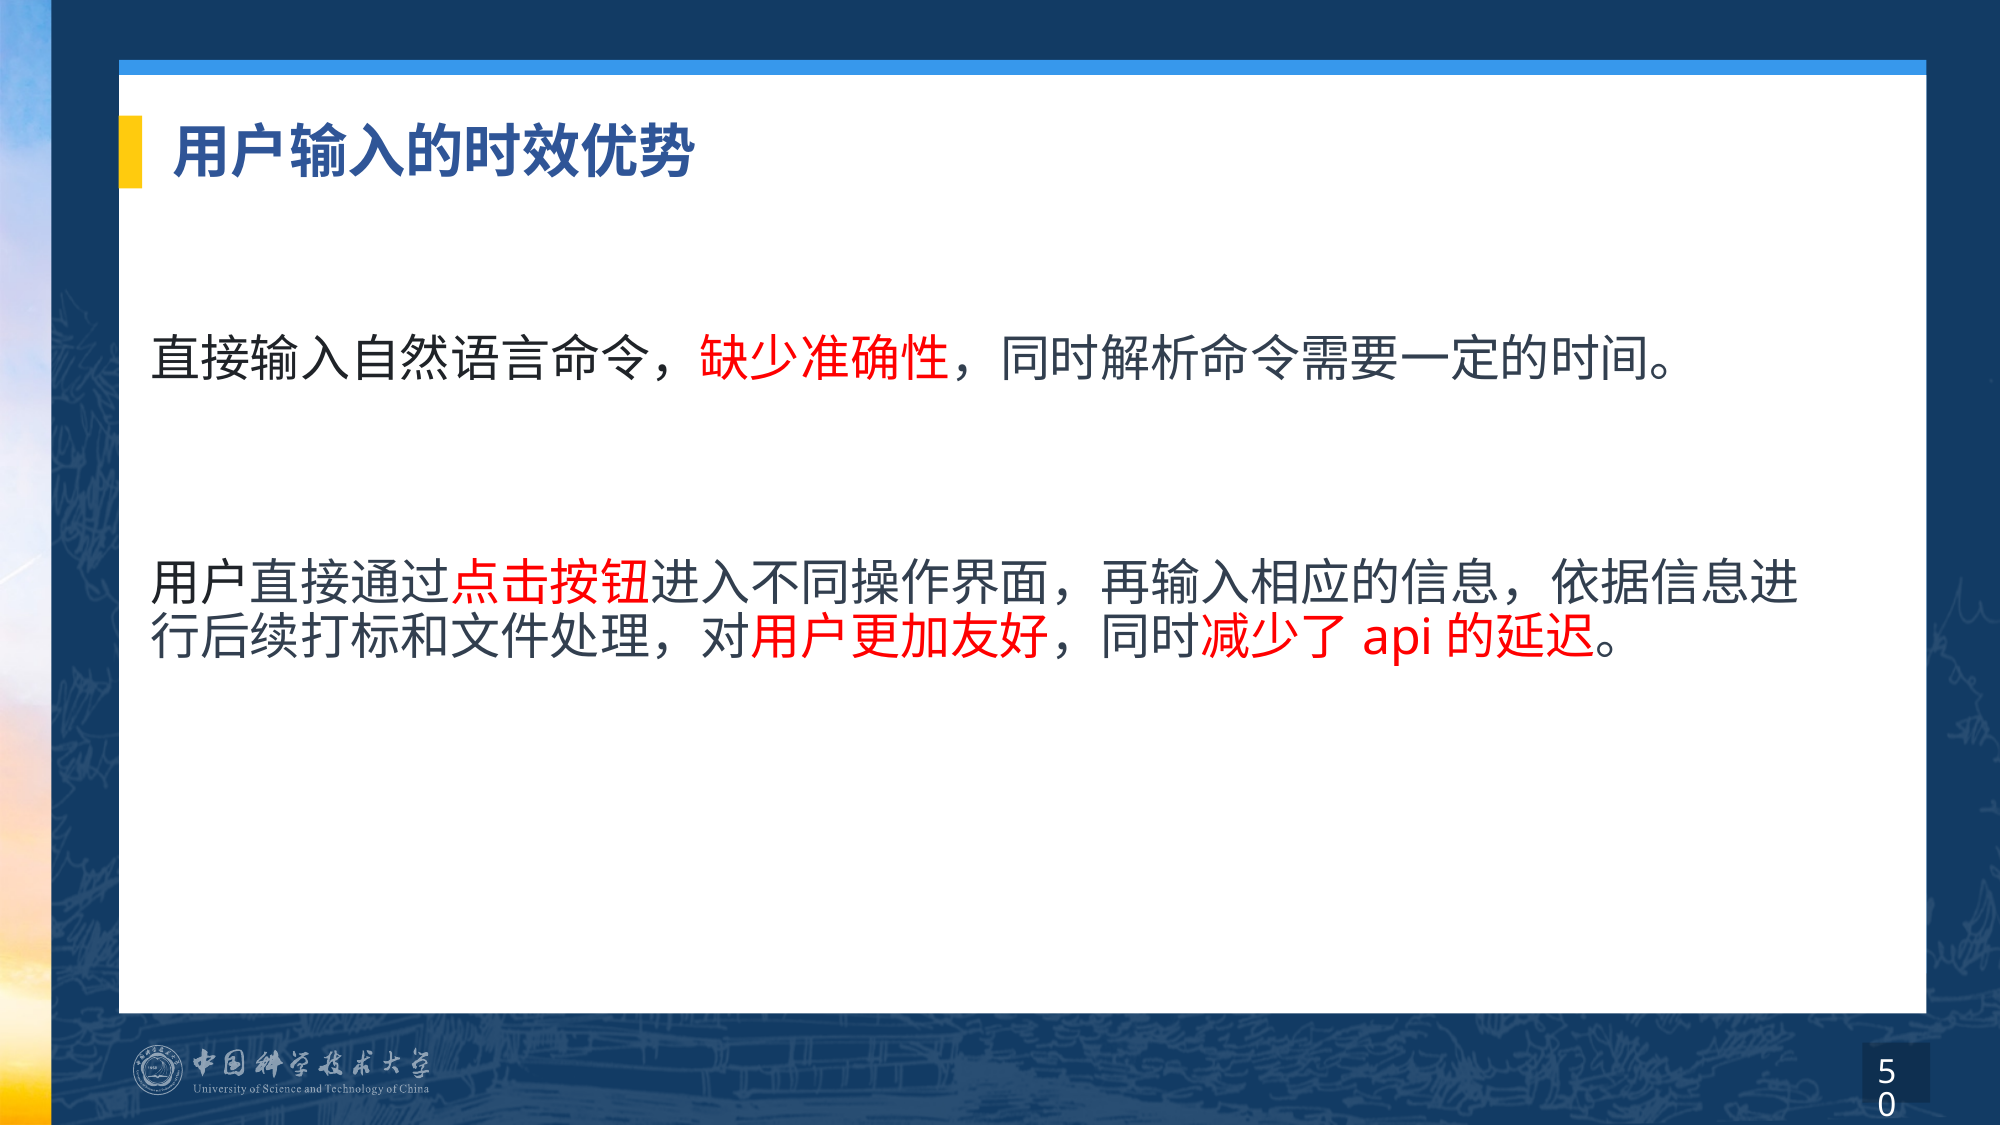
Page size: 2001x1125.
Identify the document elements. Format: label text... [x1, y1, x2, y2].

slide_number 50 [1862, 1042, 1931, 1103]
picture [0, 0, 51, 1125]
title 用户输入的时效优势 [157, 99, 1890, 207]
list 直接输入自然语言命令，缺少准确性，同时解析命令需要一定的时间。 用户直接通过点击按钮进入不同操作界面，再输入相应的信息，依据信息进行后续打标和文件处理，对用户更加友好，同时减少了api的延迟。 [135, 325, 1865, 858]
